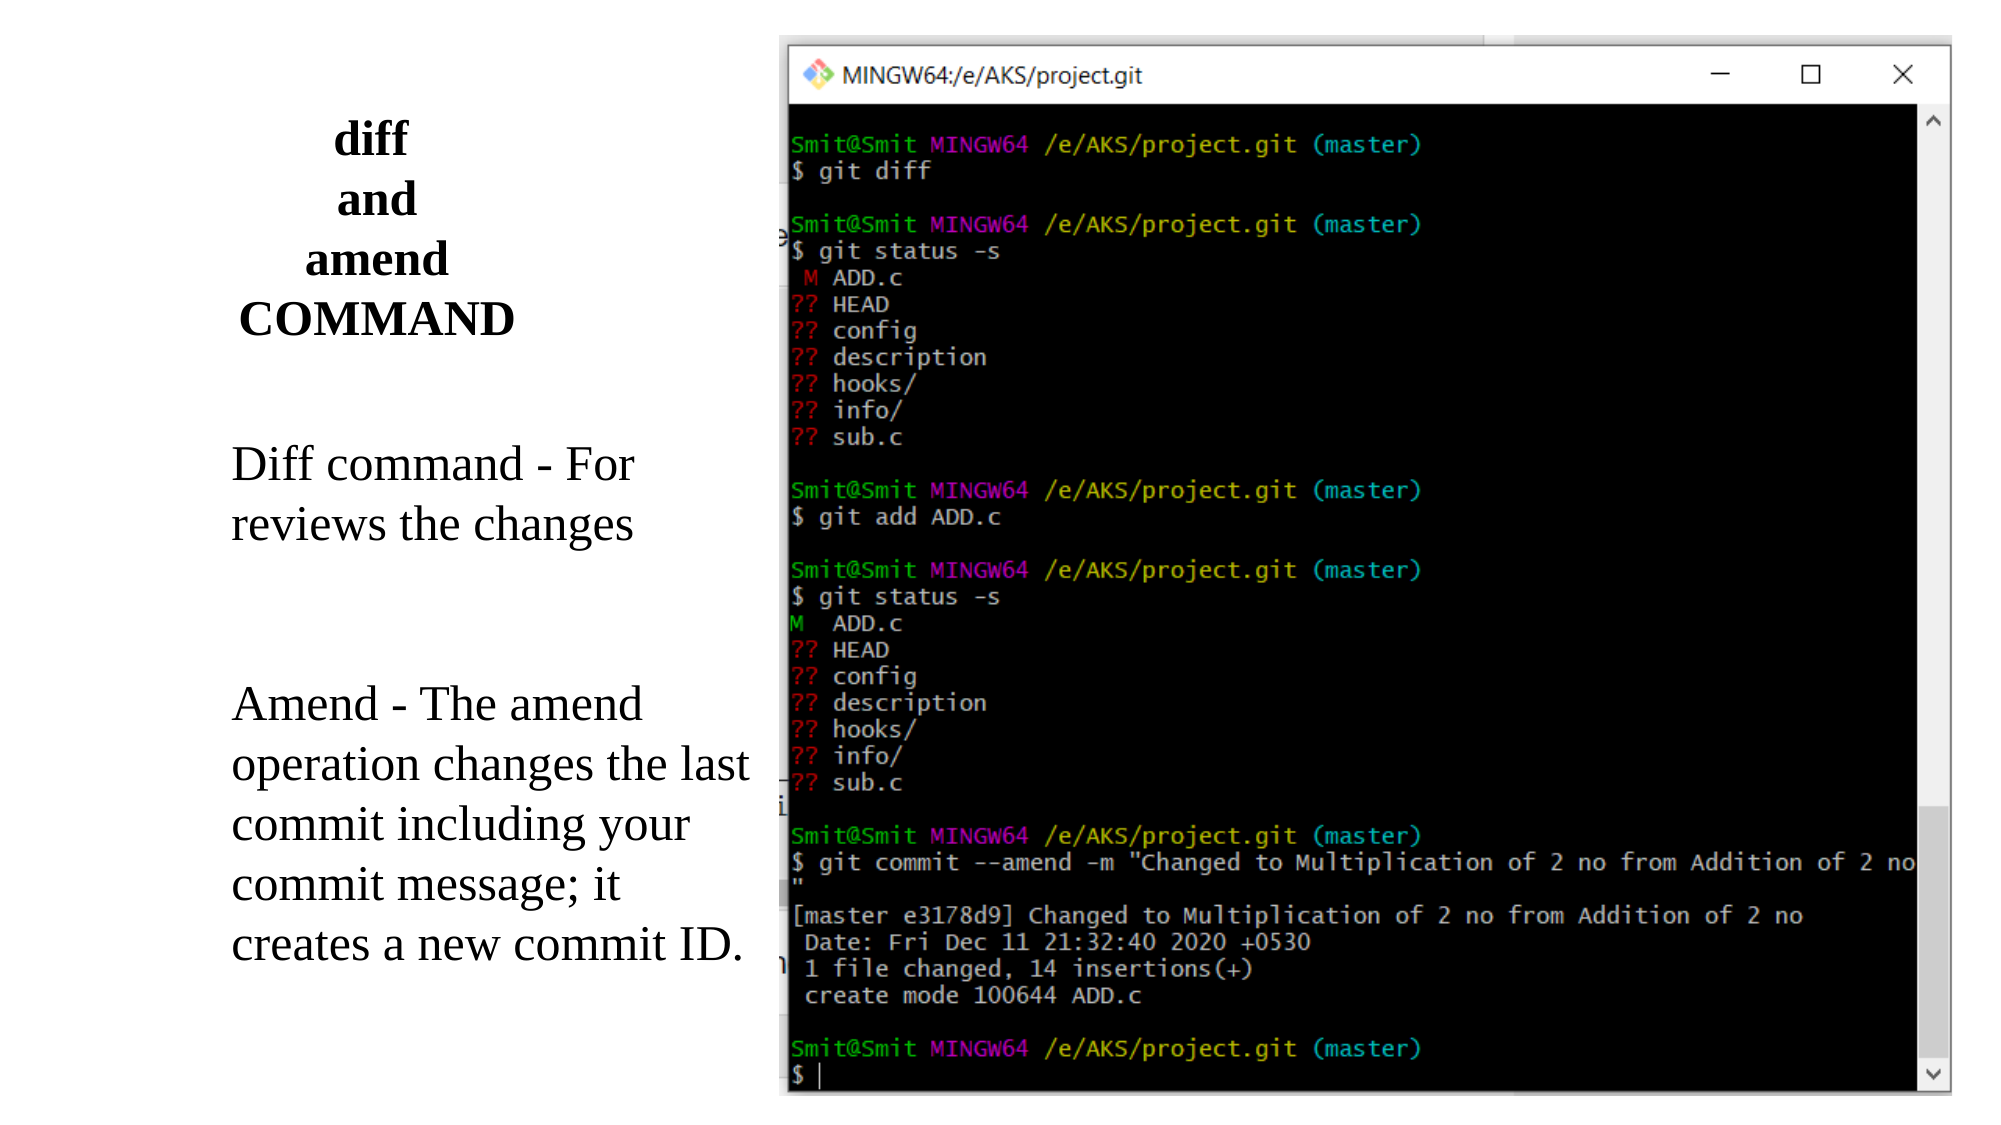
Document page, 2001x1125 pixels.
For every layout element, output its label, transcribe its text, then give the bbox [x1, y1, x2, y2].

text_box diff and amend COMMAND [216, 98, 538, 353]
text_box Diff command - For reviews the changes Amend - The amend operation changes the last commit including your commit message; it creates a new commit ID. [216, 423, 779, 978]
picture [779, 35, 1953, 1096]
